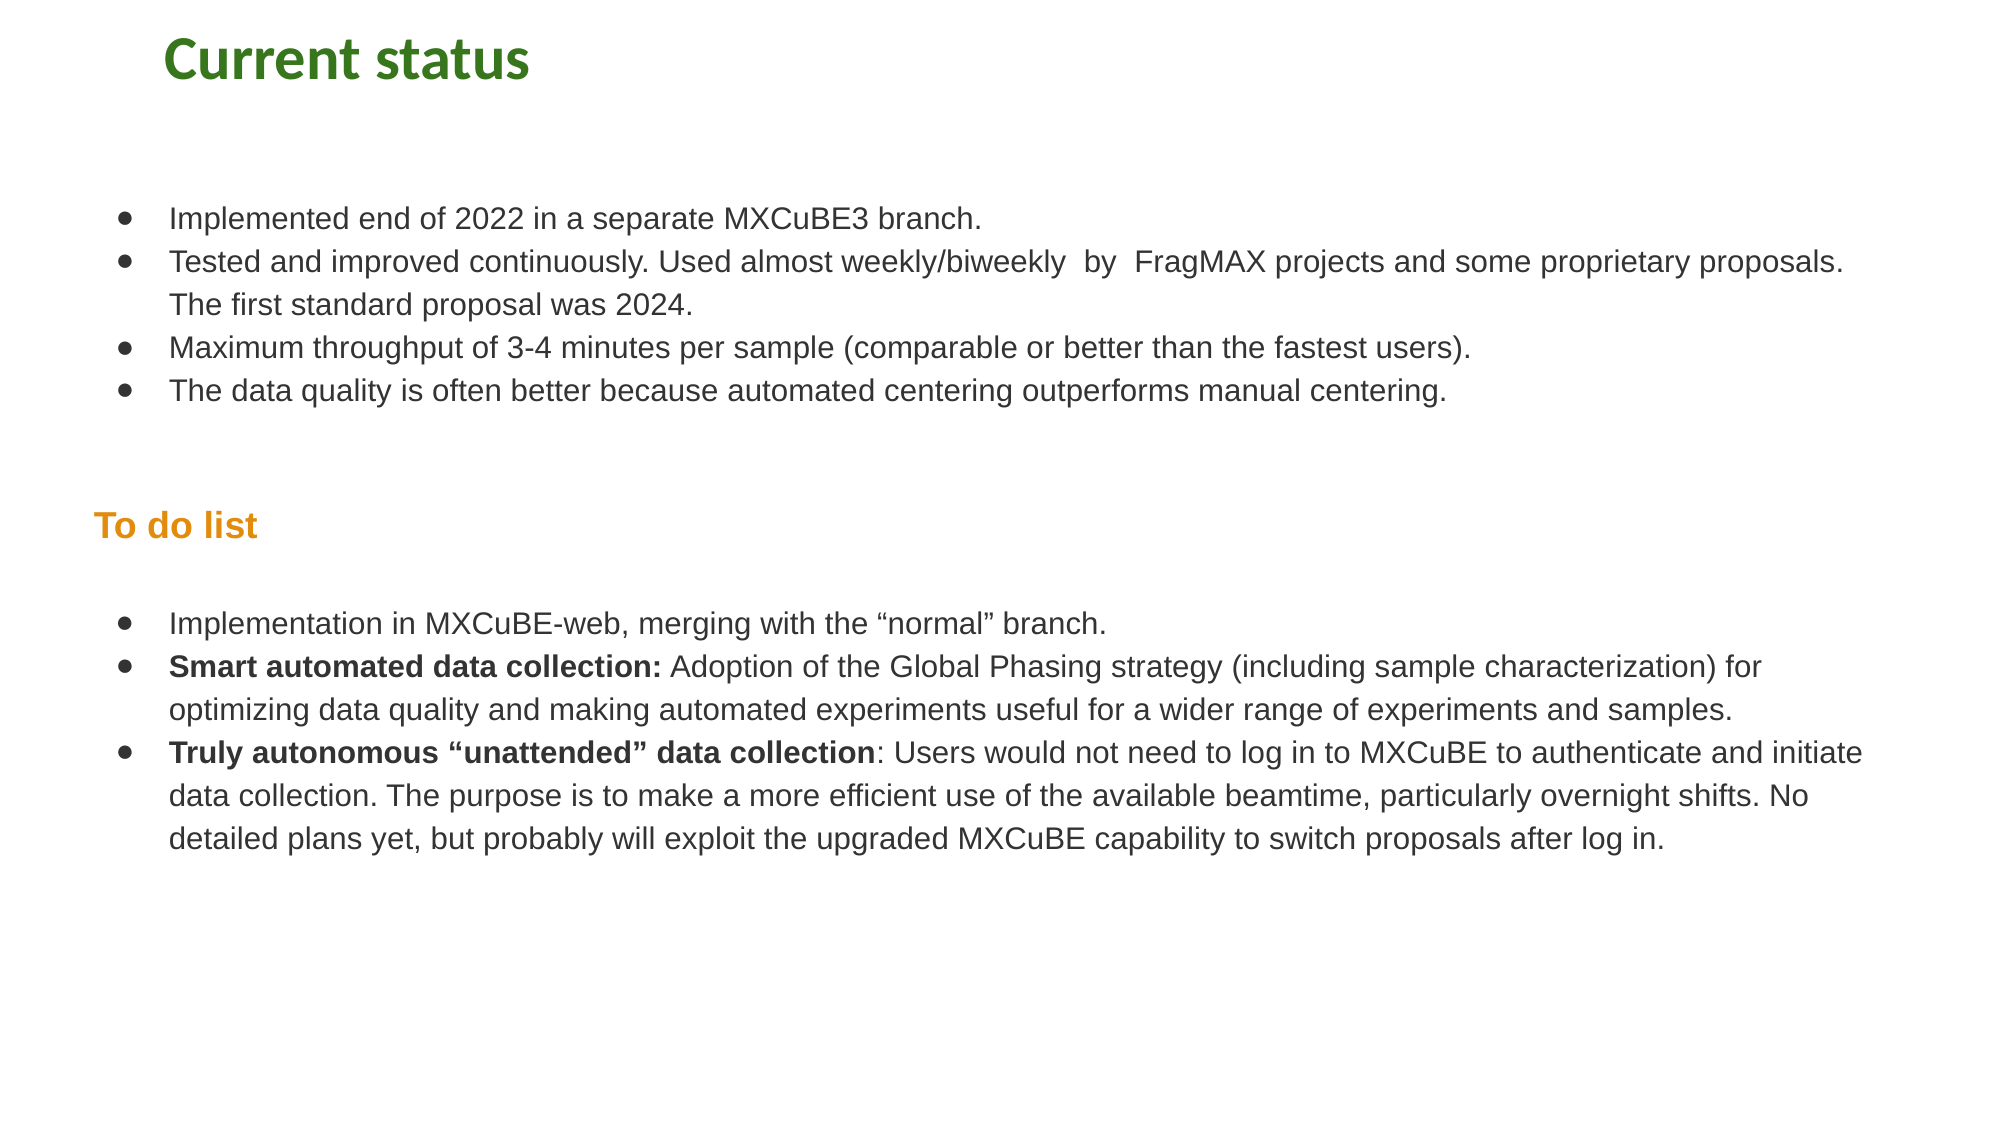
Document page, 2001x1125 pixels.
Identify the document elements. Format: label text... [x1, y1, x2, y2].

text_box Current status [0, 0, 2000, 100]
text_box Implemented end of 2022 in a separate MXCuBE3 branch. Tested and improved continuously. Used almost weekly/biweekly by FragMAX projects and some proprietary proposals. The first standard proposal was 2024. Maximum throughput of 3-4 minutes per sample (comparable or better than the fastest users). The data quality is often better because automated centering outperforms manual centering. To do list Implementation in MXCuBE-web, merging with the “normal” branch. Smart automated data collection: Adoption of the Global Phasing strategy (including sample characterization) for optimizing data quality and making automated experiments useful for a wider range of experiments and samples. Truly autonomous “unattended” data collection: Users would not need to log in to MXCuBE to authenticate and initiate data collection. The purpose is to make a more efficient use of the available beamtime, particularly overnight shifts. No detailed plans yet, but probably will exploit the upgraded MXCuBE capability to switch proposals after log in. [78, 130, 1913, 1044]
